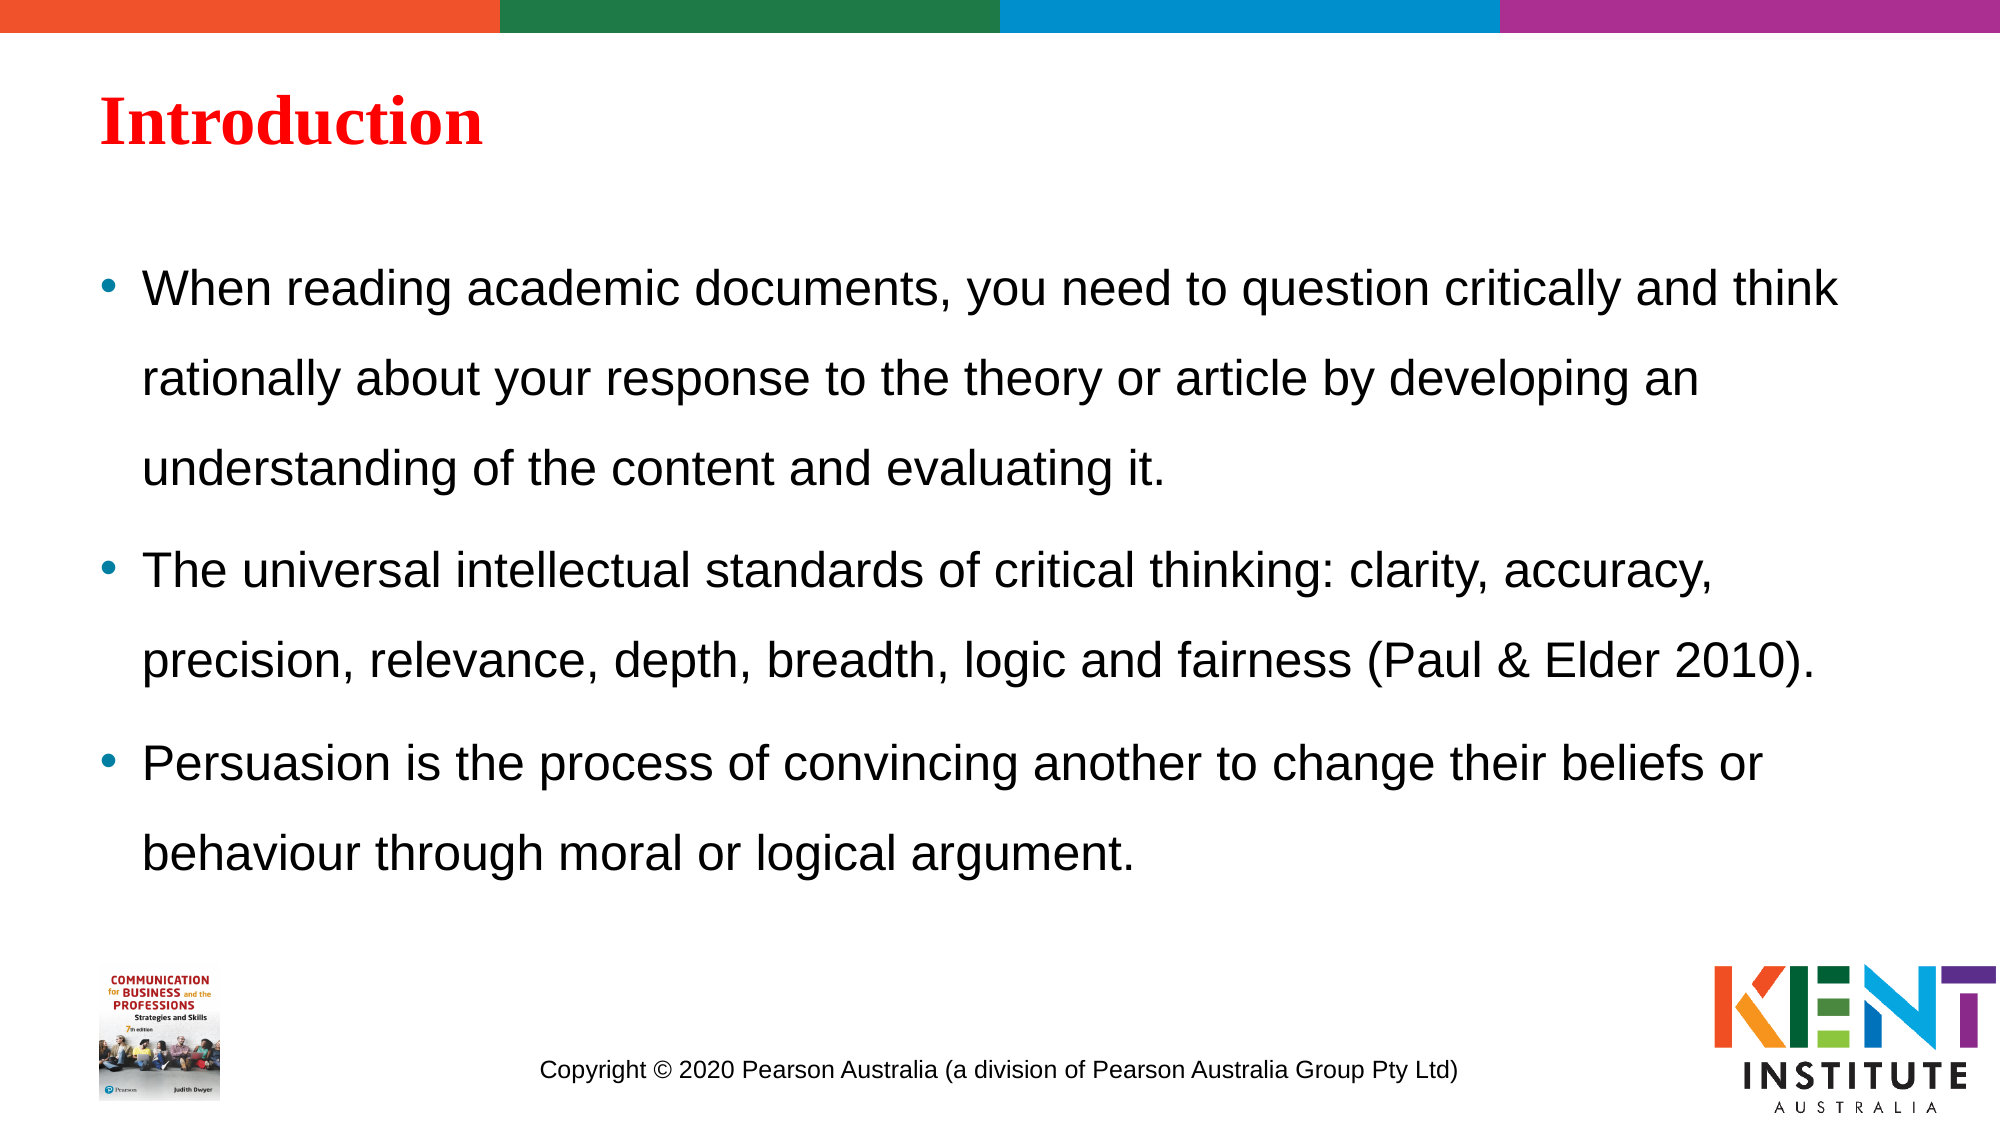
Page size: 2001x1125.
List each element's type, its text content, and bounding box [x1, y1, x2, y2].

picture [1710, 961, 2000, 1125]
title Introduction [99, 0, 1900, 160]
list When reading academic documents, you need to question critically and think rationally about your response to the theory or article by developing an understanding of the content and evaluating it. The universal intellectual standards of critical thinking: clarity, accuracy, precision, relevance, depth, breadth, logic and fairness (Paul & Elder 2010). Persuasion is the process of convincing another to change their beliefs or behaviour through moral or logical argument. [99, 224, 1900, 952]
picture [99, 964, 220, 1101]
